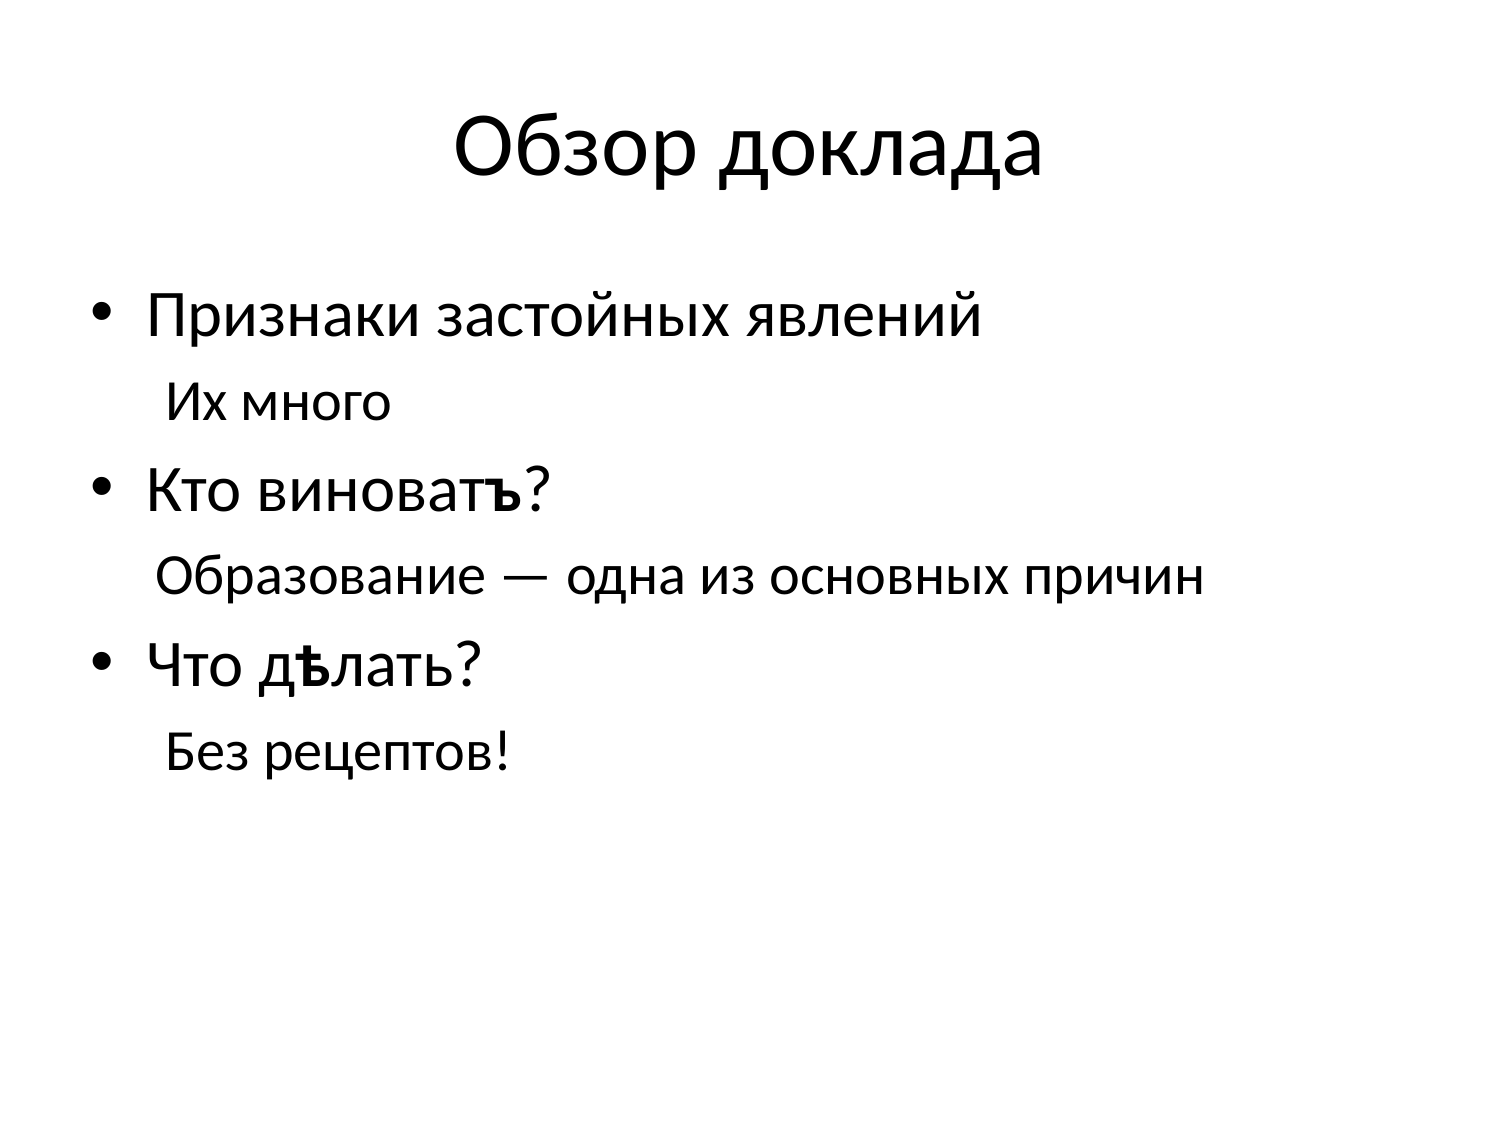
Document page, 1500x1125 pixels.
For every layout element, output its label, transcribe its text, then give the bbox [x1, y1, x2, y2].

title Обзор доклада [75, 45, 1425, 233]
list Признаки застойных явлений Их много Кто виноватъ? Образование — одна из основных причин Что дѣлать? Без рецептов! [75, 262, 1425, 1005]
